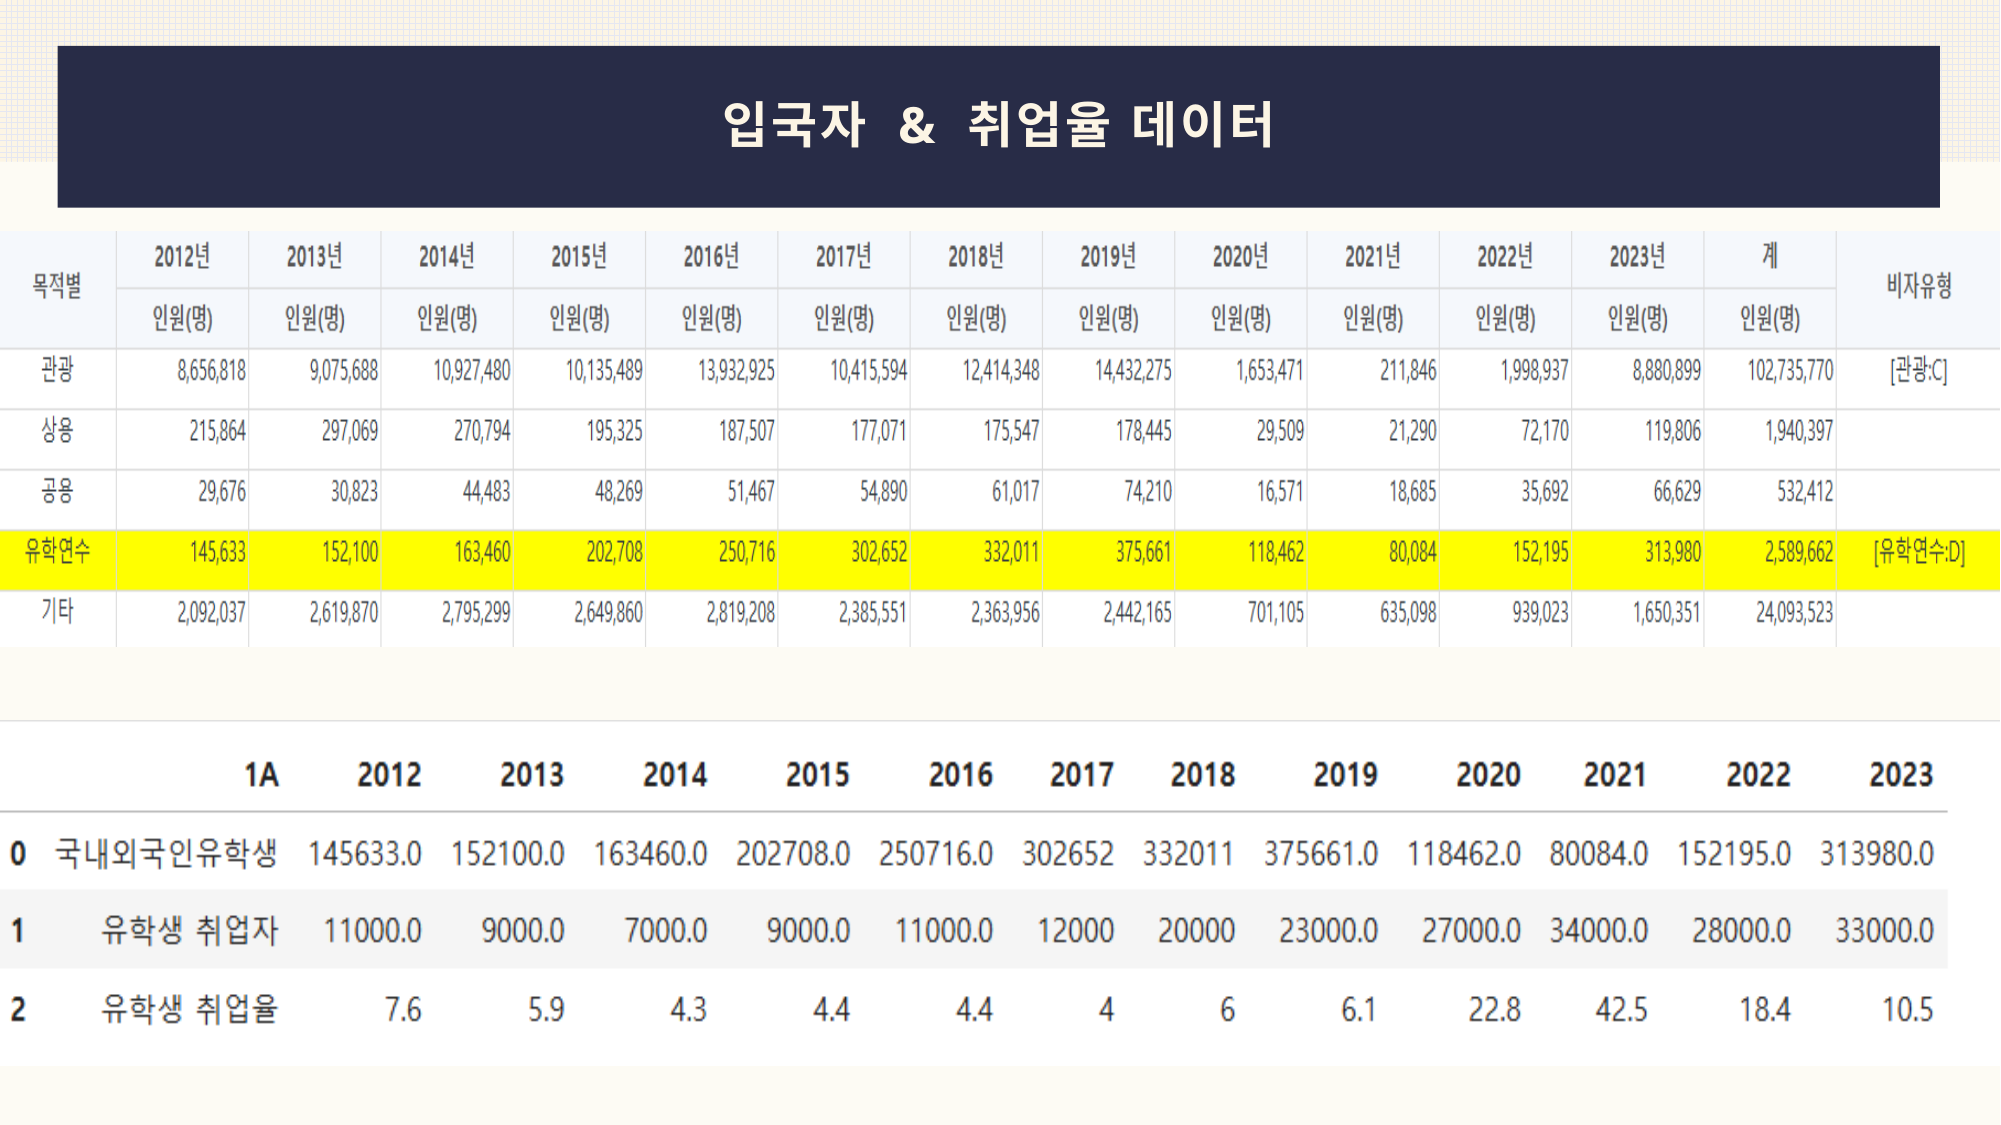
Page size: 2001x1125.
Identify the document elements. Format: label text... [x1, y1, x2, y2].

title 입국자 & 취업율 데이터 [104, 79, 1894, 176]
picture [0, 231, 2000, 647]
picture [0, 720, 2000, 1066]
